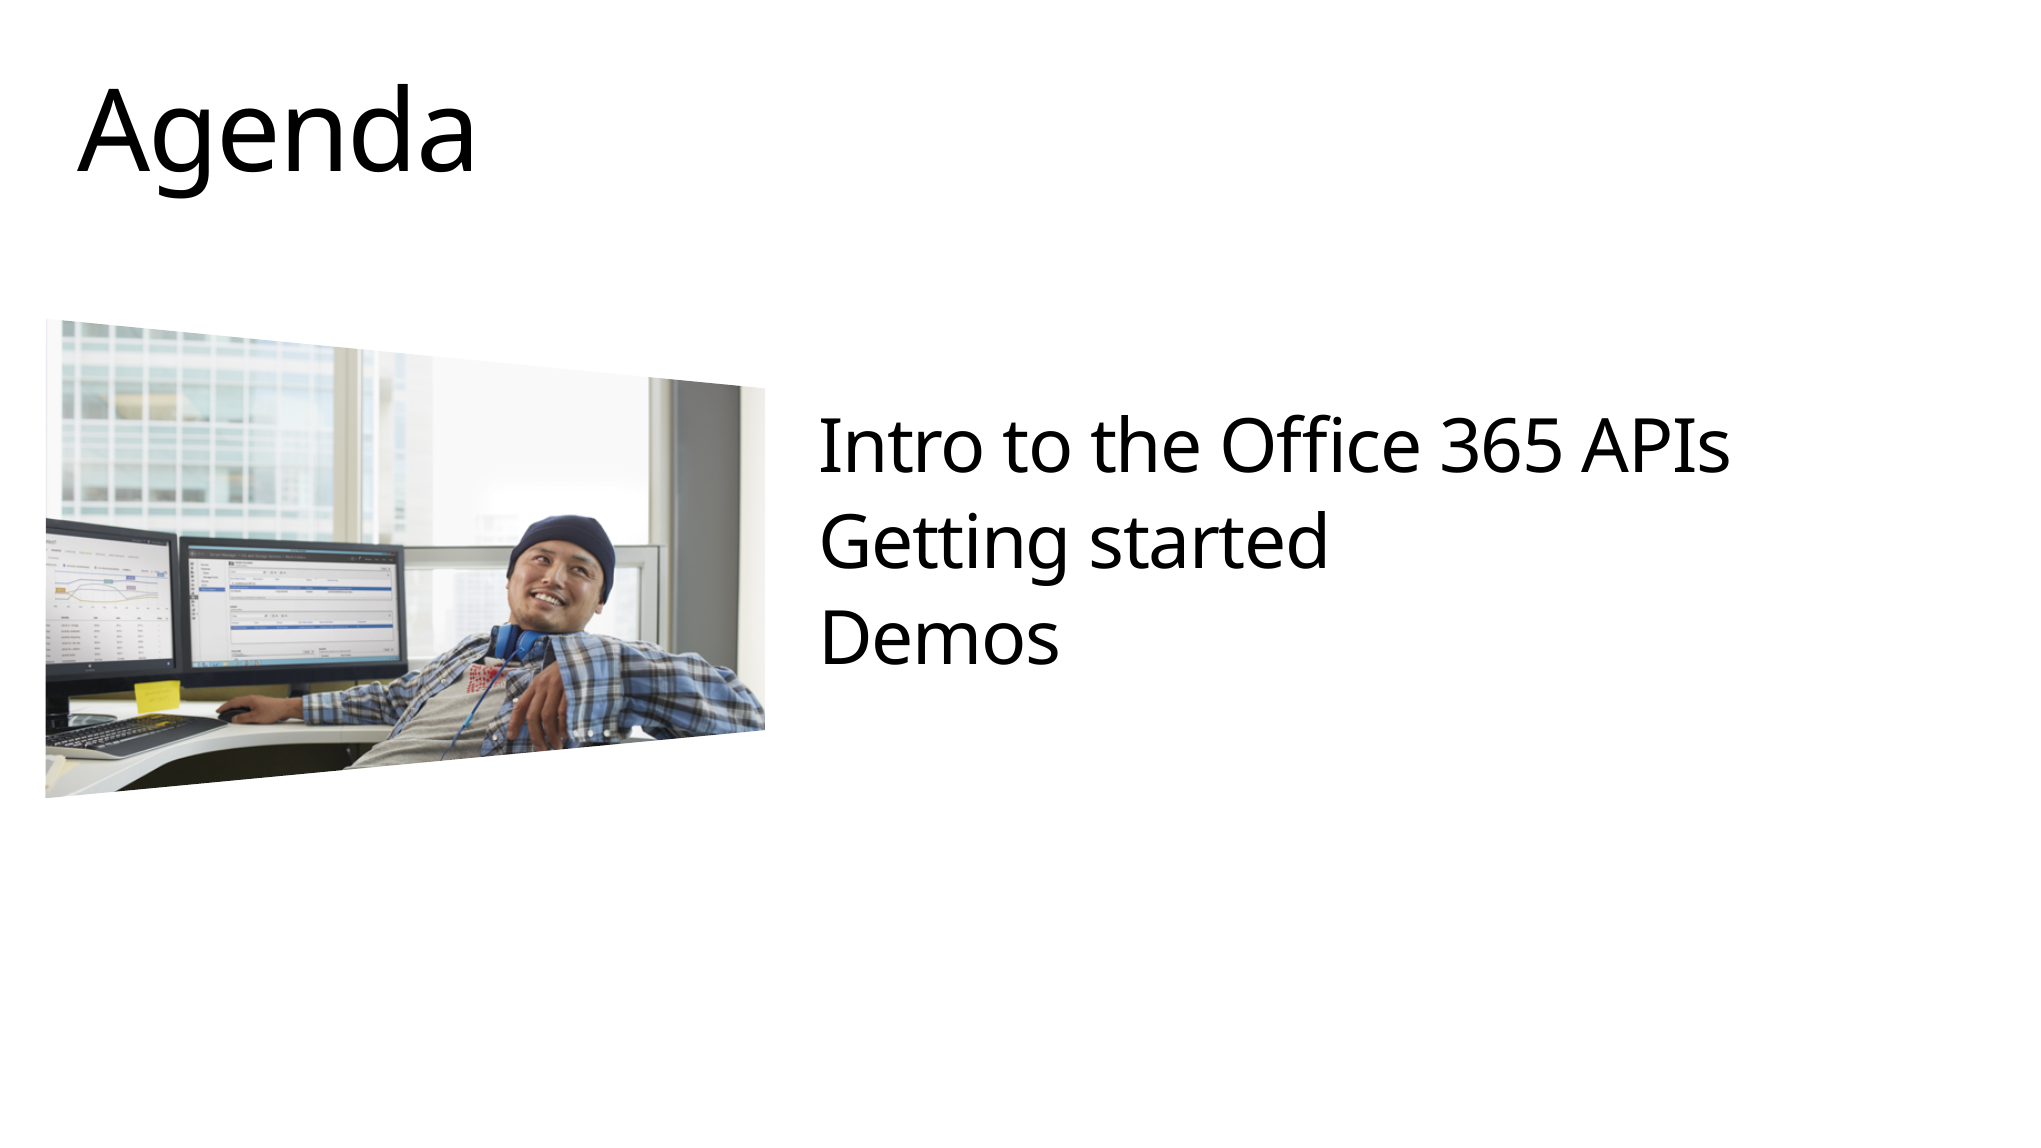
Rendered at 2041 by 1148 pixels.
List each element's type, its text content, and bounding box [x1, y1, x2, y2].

picture [45, 318, 766, 799]
title Agenda [47, 48, 1914, 174]
list Intro to the Office 365 APIs Getting started Demos [788, 303, 1988, 786]
